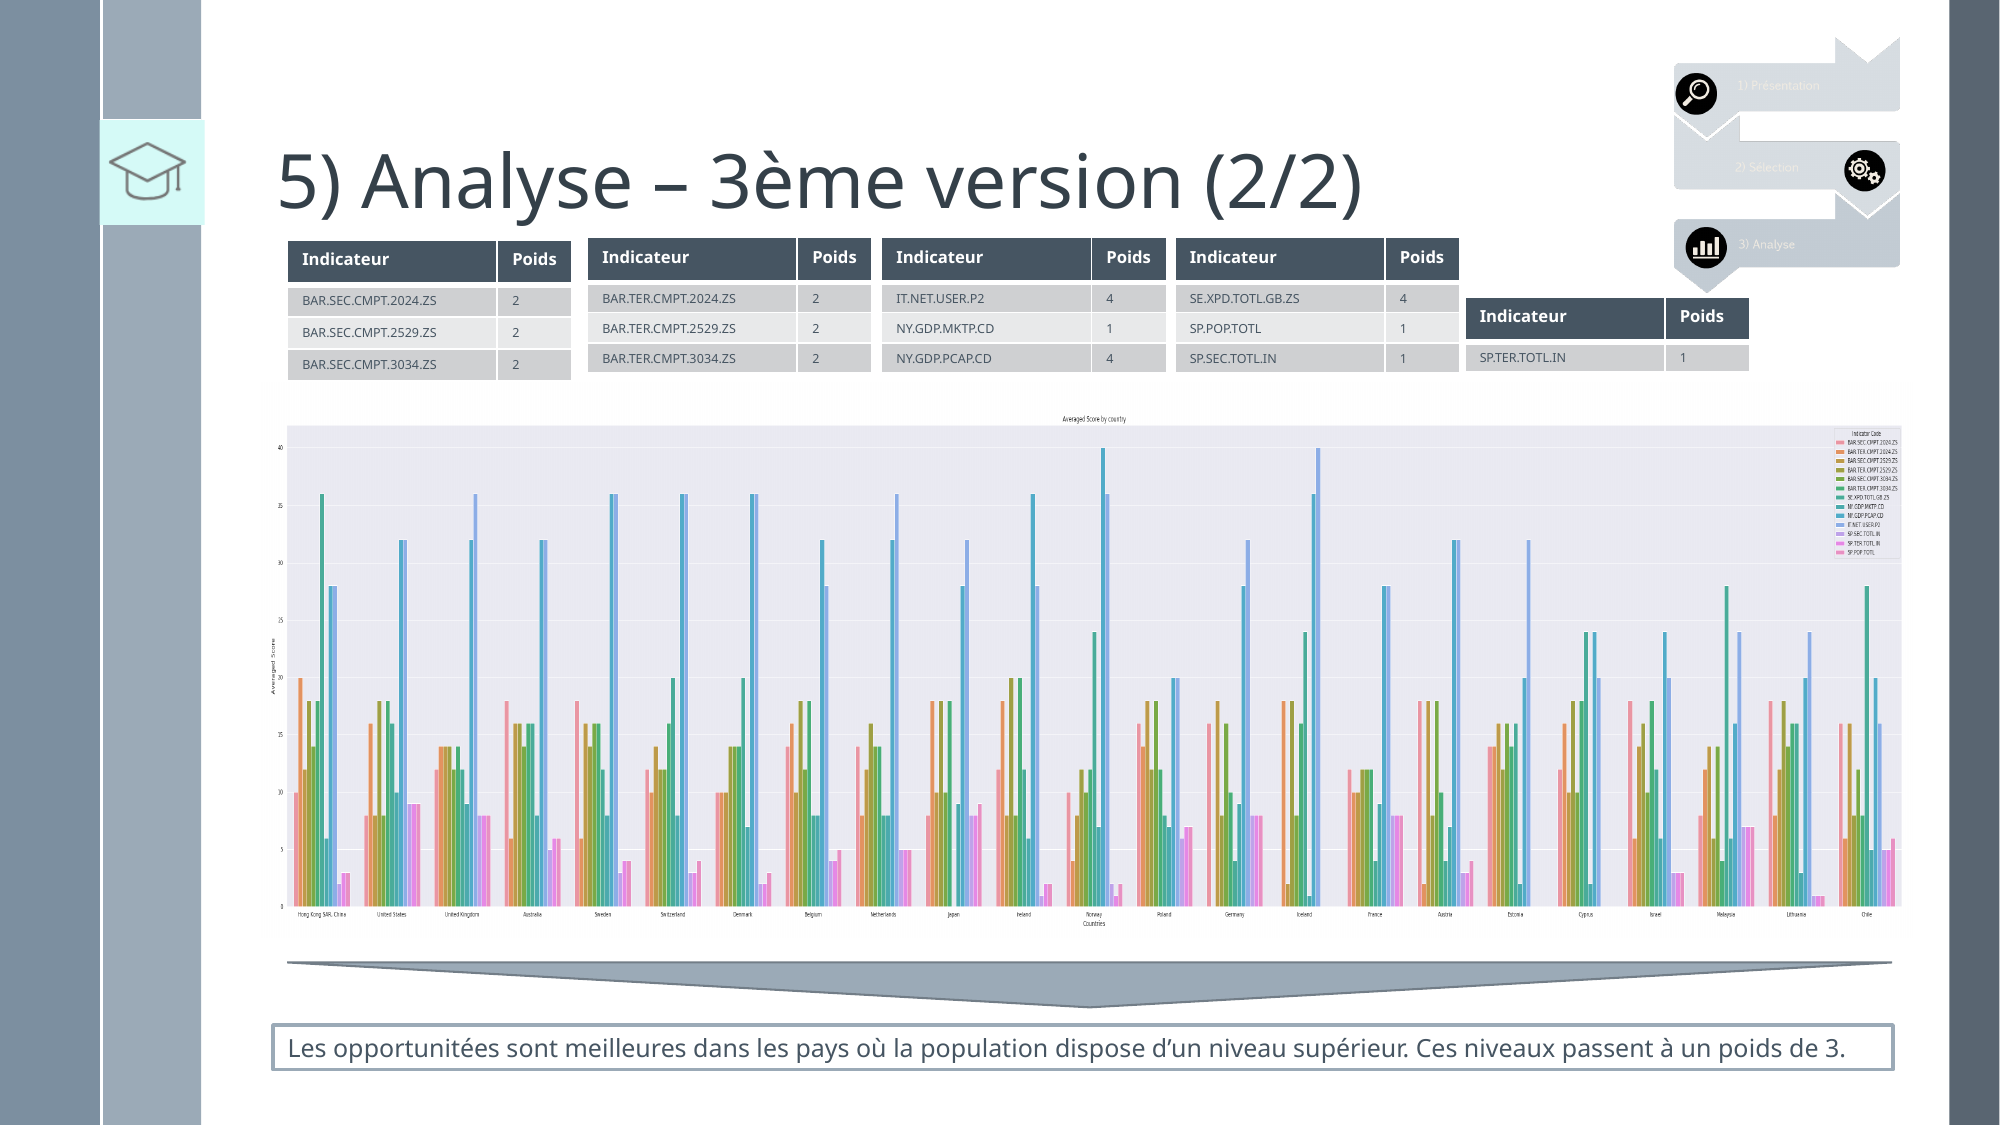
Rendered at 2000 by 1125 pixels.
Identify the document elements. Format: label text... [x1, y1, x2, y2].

table_header Poids [1666, 298, 1749, 339]
text_box [287, 961, 1893, 1009]
table_cell IT.NET.USER.P2 [882, 285, 1091, 312]
table_cell BAR.TER.CMPT.3034.ZS [588, 344, 796, 372]
table_cell BAR.TER.CMPT.2024.ZS [588, 285, 796, 312]
table_cell 2 [498, 318, 571, 348]
table_cell 4 [1092, 344, 1166, 372]
table_cell NY.GDP.MKTP.CD [882, 313, 1091, 342]
title 5) Analyse – 3ème version (2/2) [261, 29, 1867, 233]
table_header Indicateur [882, 238, 1091, 280]
table_header Poids [1092, 238, 1166, 280]
table_header Indicateur [1466, 298, 1664, 339]
table_cell 2 [498, 288, 571, 316]
table_header Poids [1386, 238, 1459, 280]
picture [261, 382, 1913, 938]
table_cell 2 [498, 350, 571, 380]
table_cell 1 [1386, 344, 1459, 372]
table_cell BAR.SEC.CMPT.3034.ZS [288, 350, 496, 380]
table_cell SP.TER.TOTL.IN [1466, 345, 1664, 371]
table_cell SP.SEC.TOTL.IN [1176, 344, 1384, 372]
table_header Indicateur [288, 241, 496, 282]
table_header Poids [498, 241, 571, 282]
table_cell 1 [1666, 345, 1749, 371]
picture [1674, 37, 1900, 293]
table_cell NY.GDP.PCAP.CD [882, 344, 1091, 372]
table_header Indicateur [1176, 238, 1384, 280]
table_cell BAR.SEC.CMPT.2024.ZS [288, 288, 496, 316]
text_box Les opportunitées sont meilleures dans les pays où la population dispose d’un niveau supérieur. Ces niveaux passent à un poids de 3. [273, 1025, 1893, 1070]
table_cell BAR.TER.CMPT.2529.ZS [588, 313, 796, 342]
table_cell BAR.SEC.CMPT.2529.ZS [288, 318, 496, 348]
table_header Poids [798, 238, 871, 280]
table_cell 2 [798, 313, 871, 342]
table_cell 1 [1386, 313, 1459, 342]
table_cell 4 [1386, 285, 1459, 312]
table_cell 4 [1092, 285, 1166, 312]
table_header Indicateur [588, 238, 796, 280]
table_cell 2 [798, 285, 871, 312]
table_cell SE.XPD.TOTL.GB.ZS [1176, 285, 1384, 312]
table_cell SP.POP.TOTL [1176, 313, 1384, 342]
table_cell 1 [1092, 313, 1166, 342]
picture [99, 120, 205, 225]
table_cell 2 [798, 344, 871, 372]
